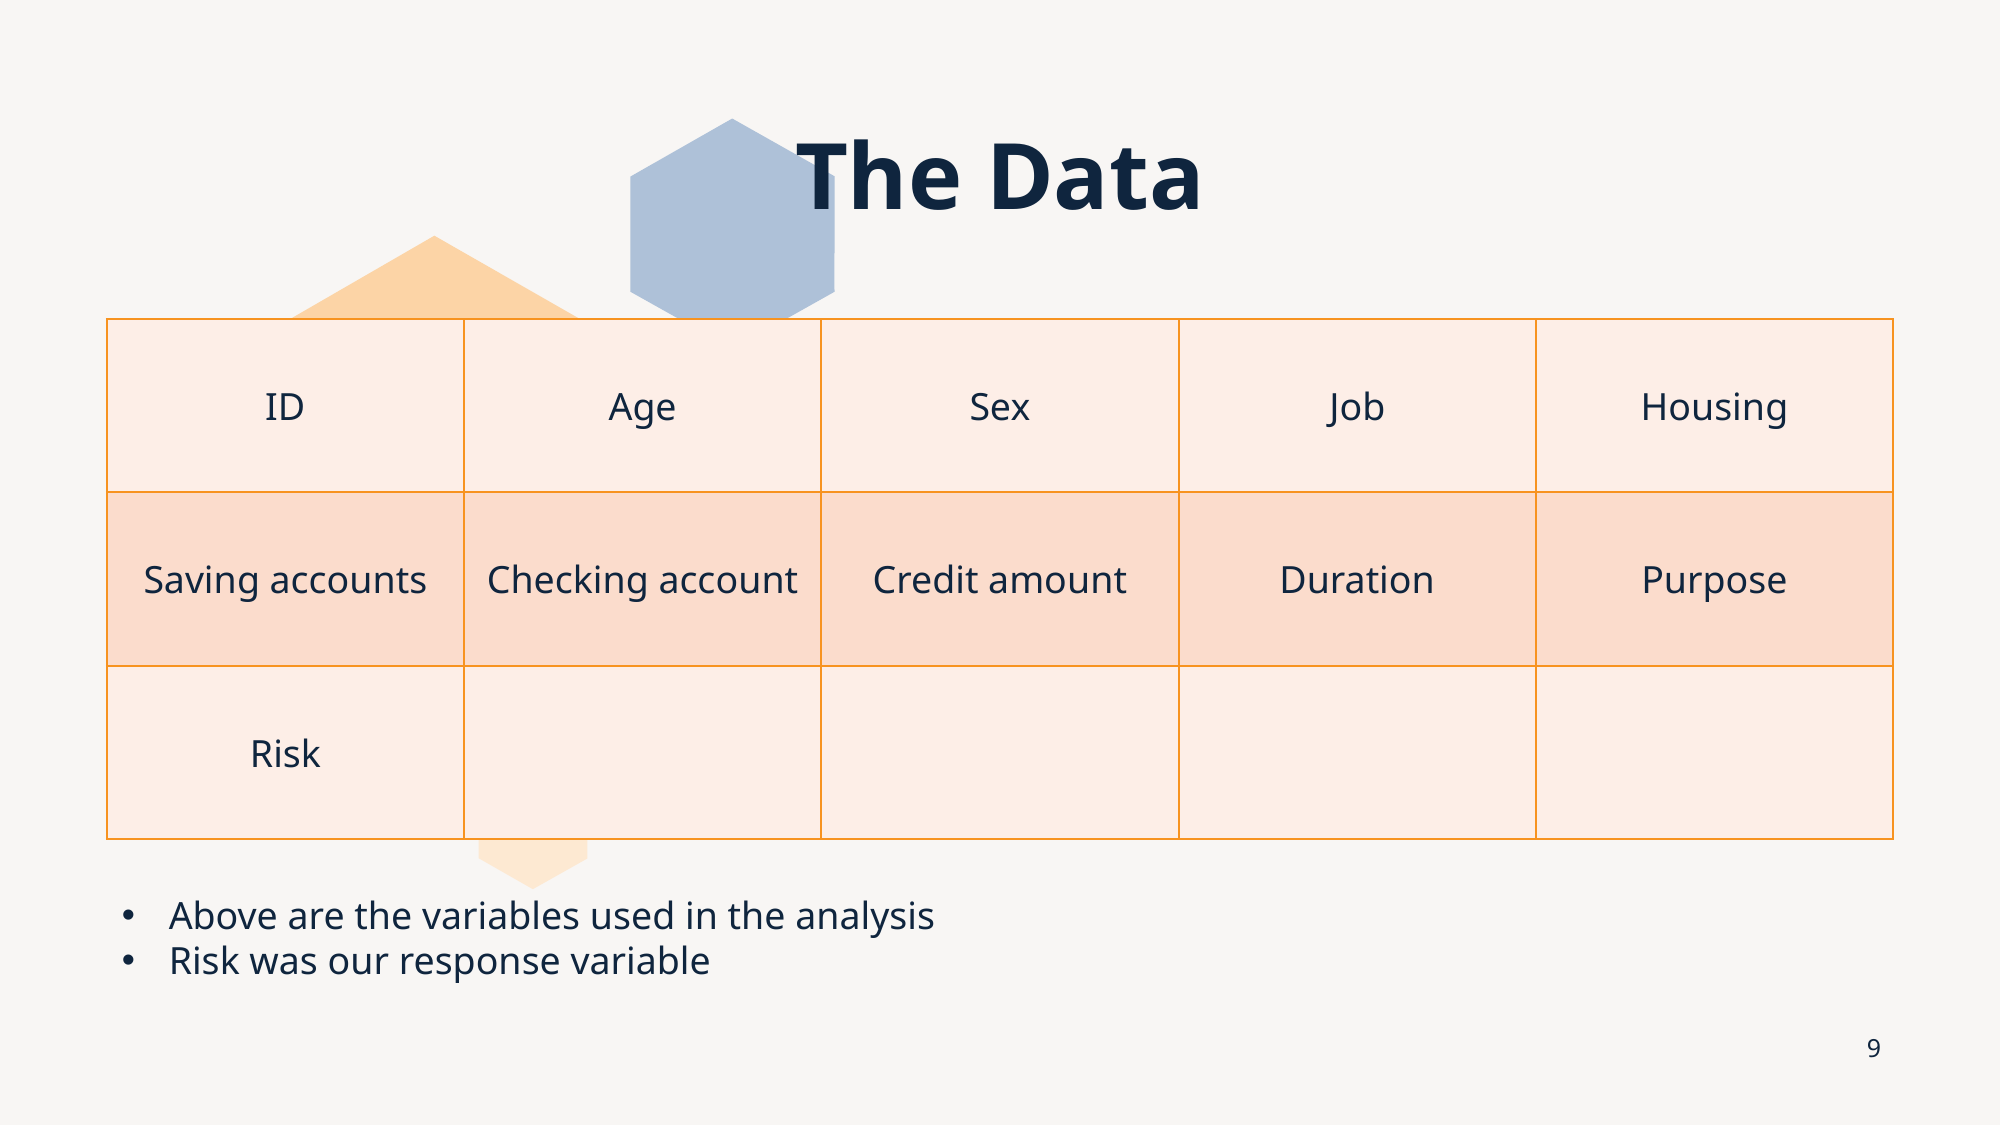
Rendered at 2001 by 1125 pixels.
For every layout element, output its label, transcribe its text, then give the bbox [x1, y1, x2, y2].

table_cell Risk [108, 667, 463, 838]
table_cell Credit amount [822, 493, 1178, 665]
table_cell Checking account [465, 493, 820, 665]
title The Data [137, 117, 1863, 237]
table_cell Saving accounts [108, 493, 463, 665]
table_cell [465, 667, 820, 838]
table_cell [822, 667, 1178, 838]
slide_number 9 [1836, 1020, 1912, 1080]
table_header ID [108, 320, 463, 491]
text_box Above are the variables used in the analysis Risk was our response variable [106, 884, 1894, 1036]
table_header Housing [1537, 320, 1892, 491]
table_cell [1537, 667, 1892, 838]
table_cell Duration [1180, 493, 1535, 665]
table_header Sex [822, 320, 1178, 491]
table_header Job [1180, 320, 1535, 491]
table_header Age [465, 320, 820, 491]
table_cell [1180, 667, 1535, 838]
table_cell Purpose [1537, 493, 1892, 665]
